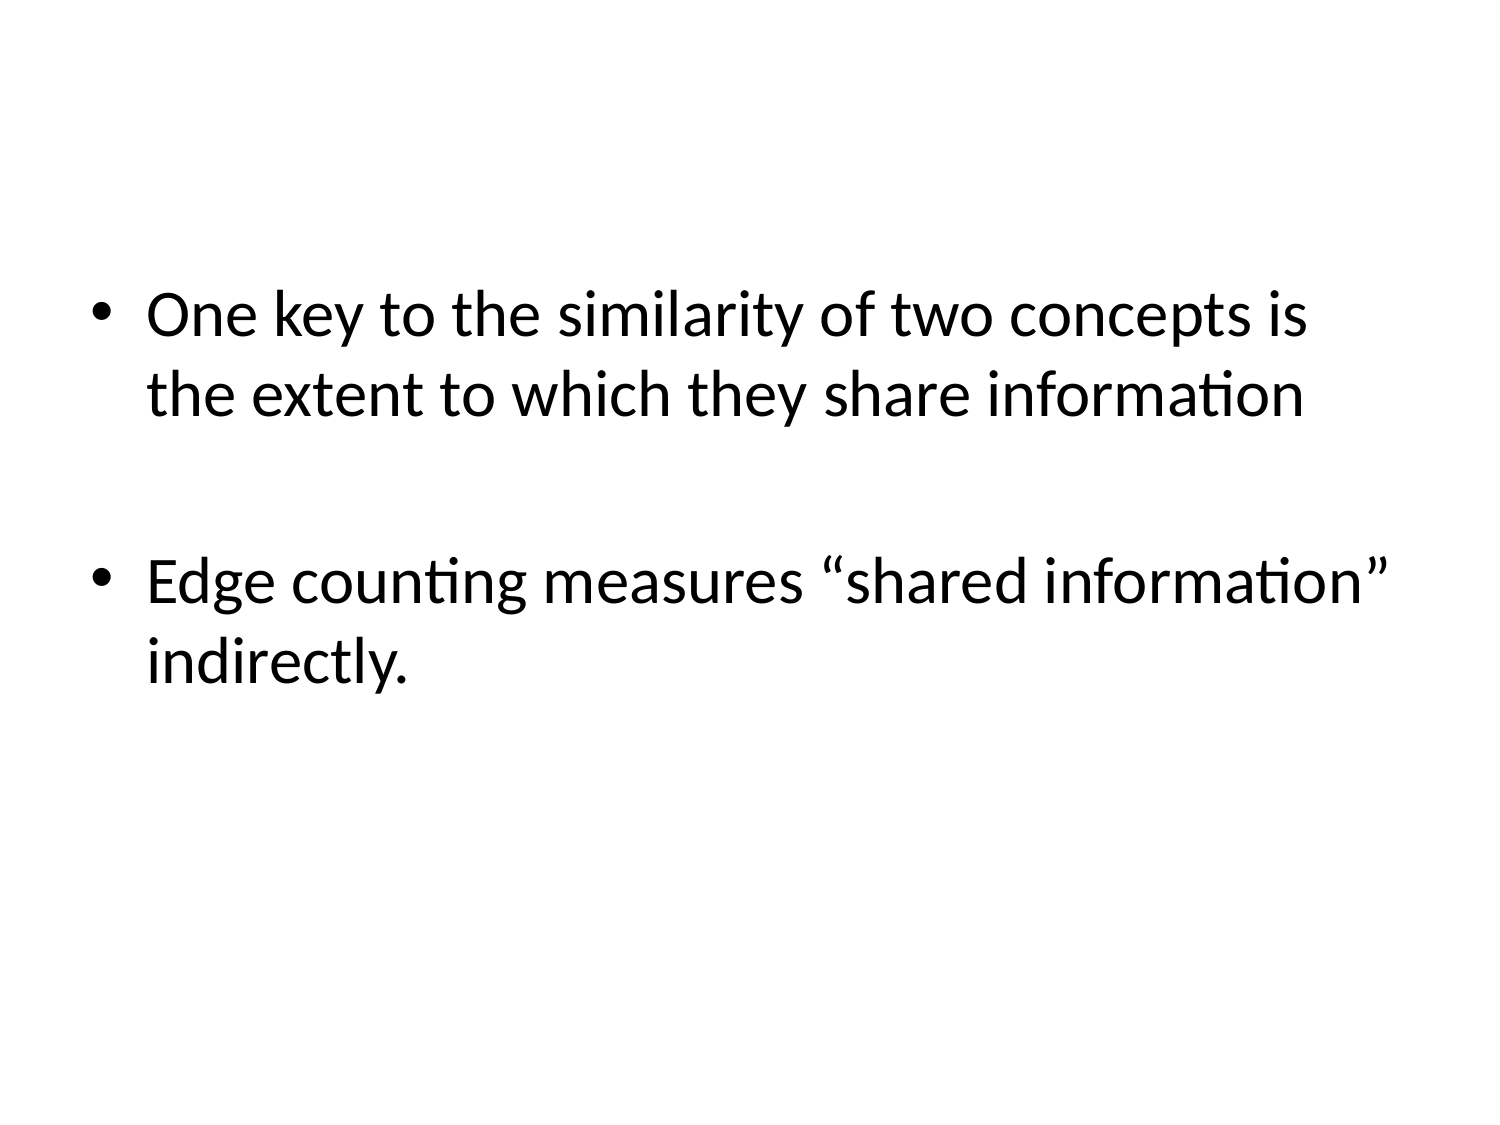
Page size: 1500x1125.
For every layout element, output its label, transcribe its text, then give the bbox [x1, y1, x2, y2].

list One key to the similarity of two concepts is the extent to which they share information Edge counting measures “shared information” indirectly. [75, 262, 1425, 1005]
